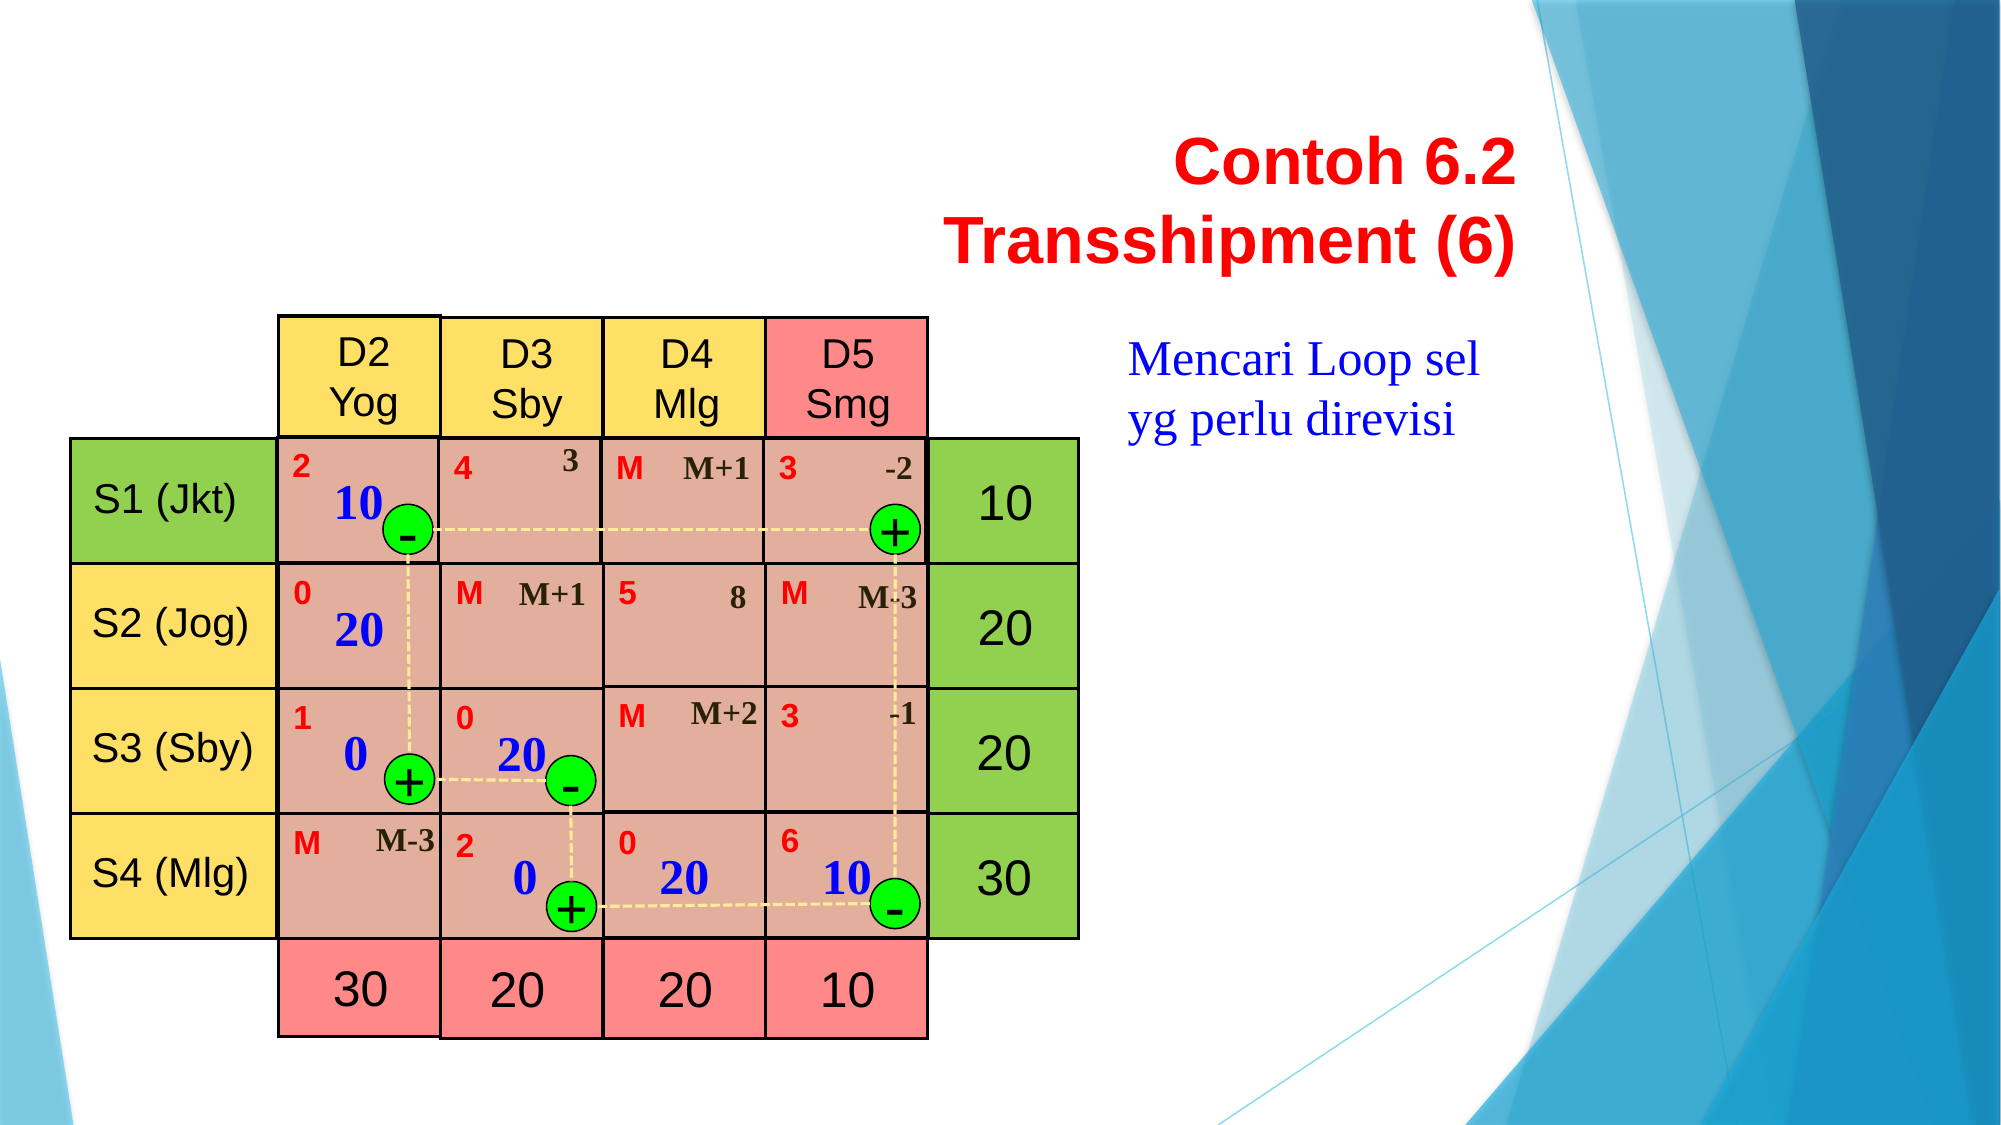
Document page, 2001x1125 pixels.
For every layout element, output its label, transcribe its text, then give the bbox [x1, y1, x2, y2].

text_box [69, 315, 1079, 1039]
text_box Contoh 6.2 Transshipment (6) [270, 103, 1533, 292]
text_box Mencari Loop sel yg perlu direvisi [1112, 318, 1520, 453]
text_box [436, 778, 547, 782]
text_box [308, 652, 510, 656]
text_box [595, 903, 871, 907]
